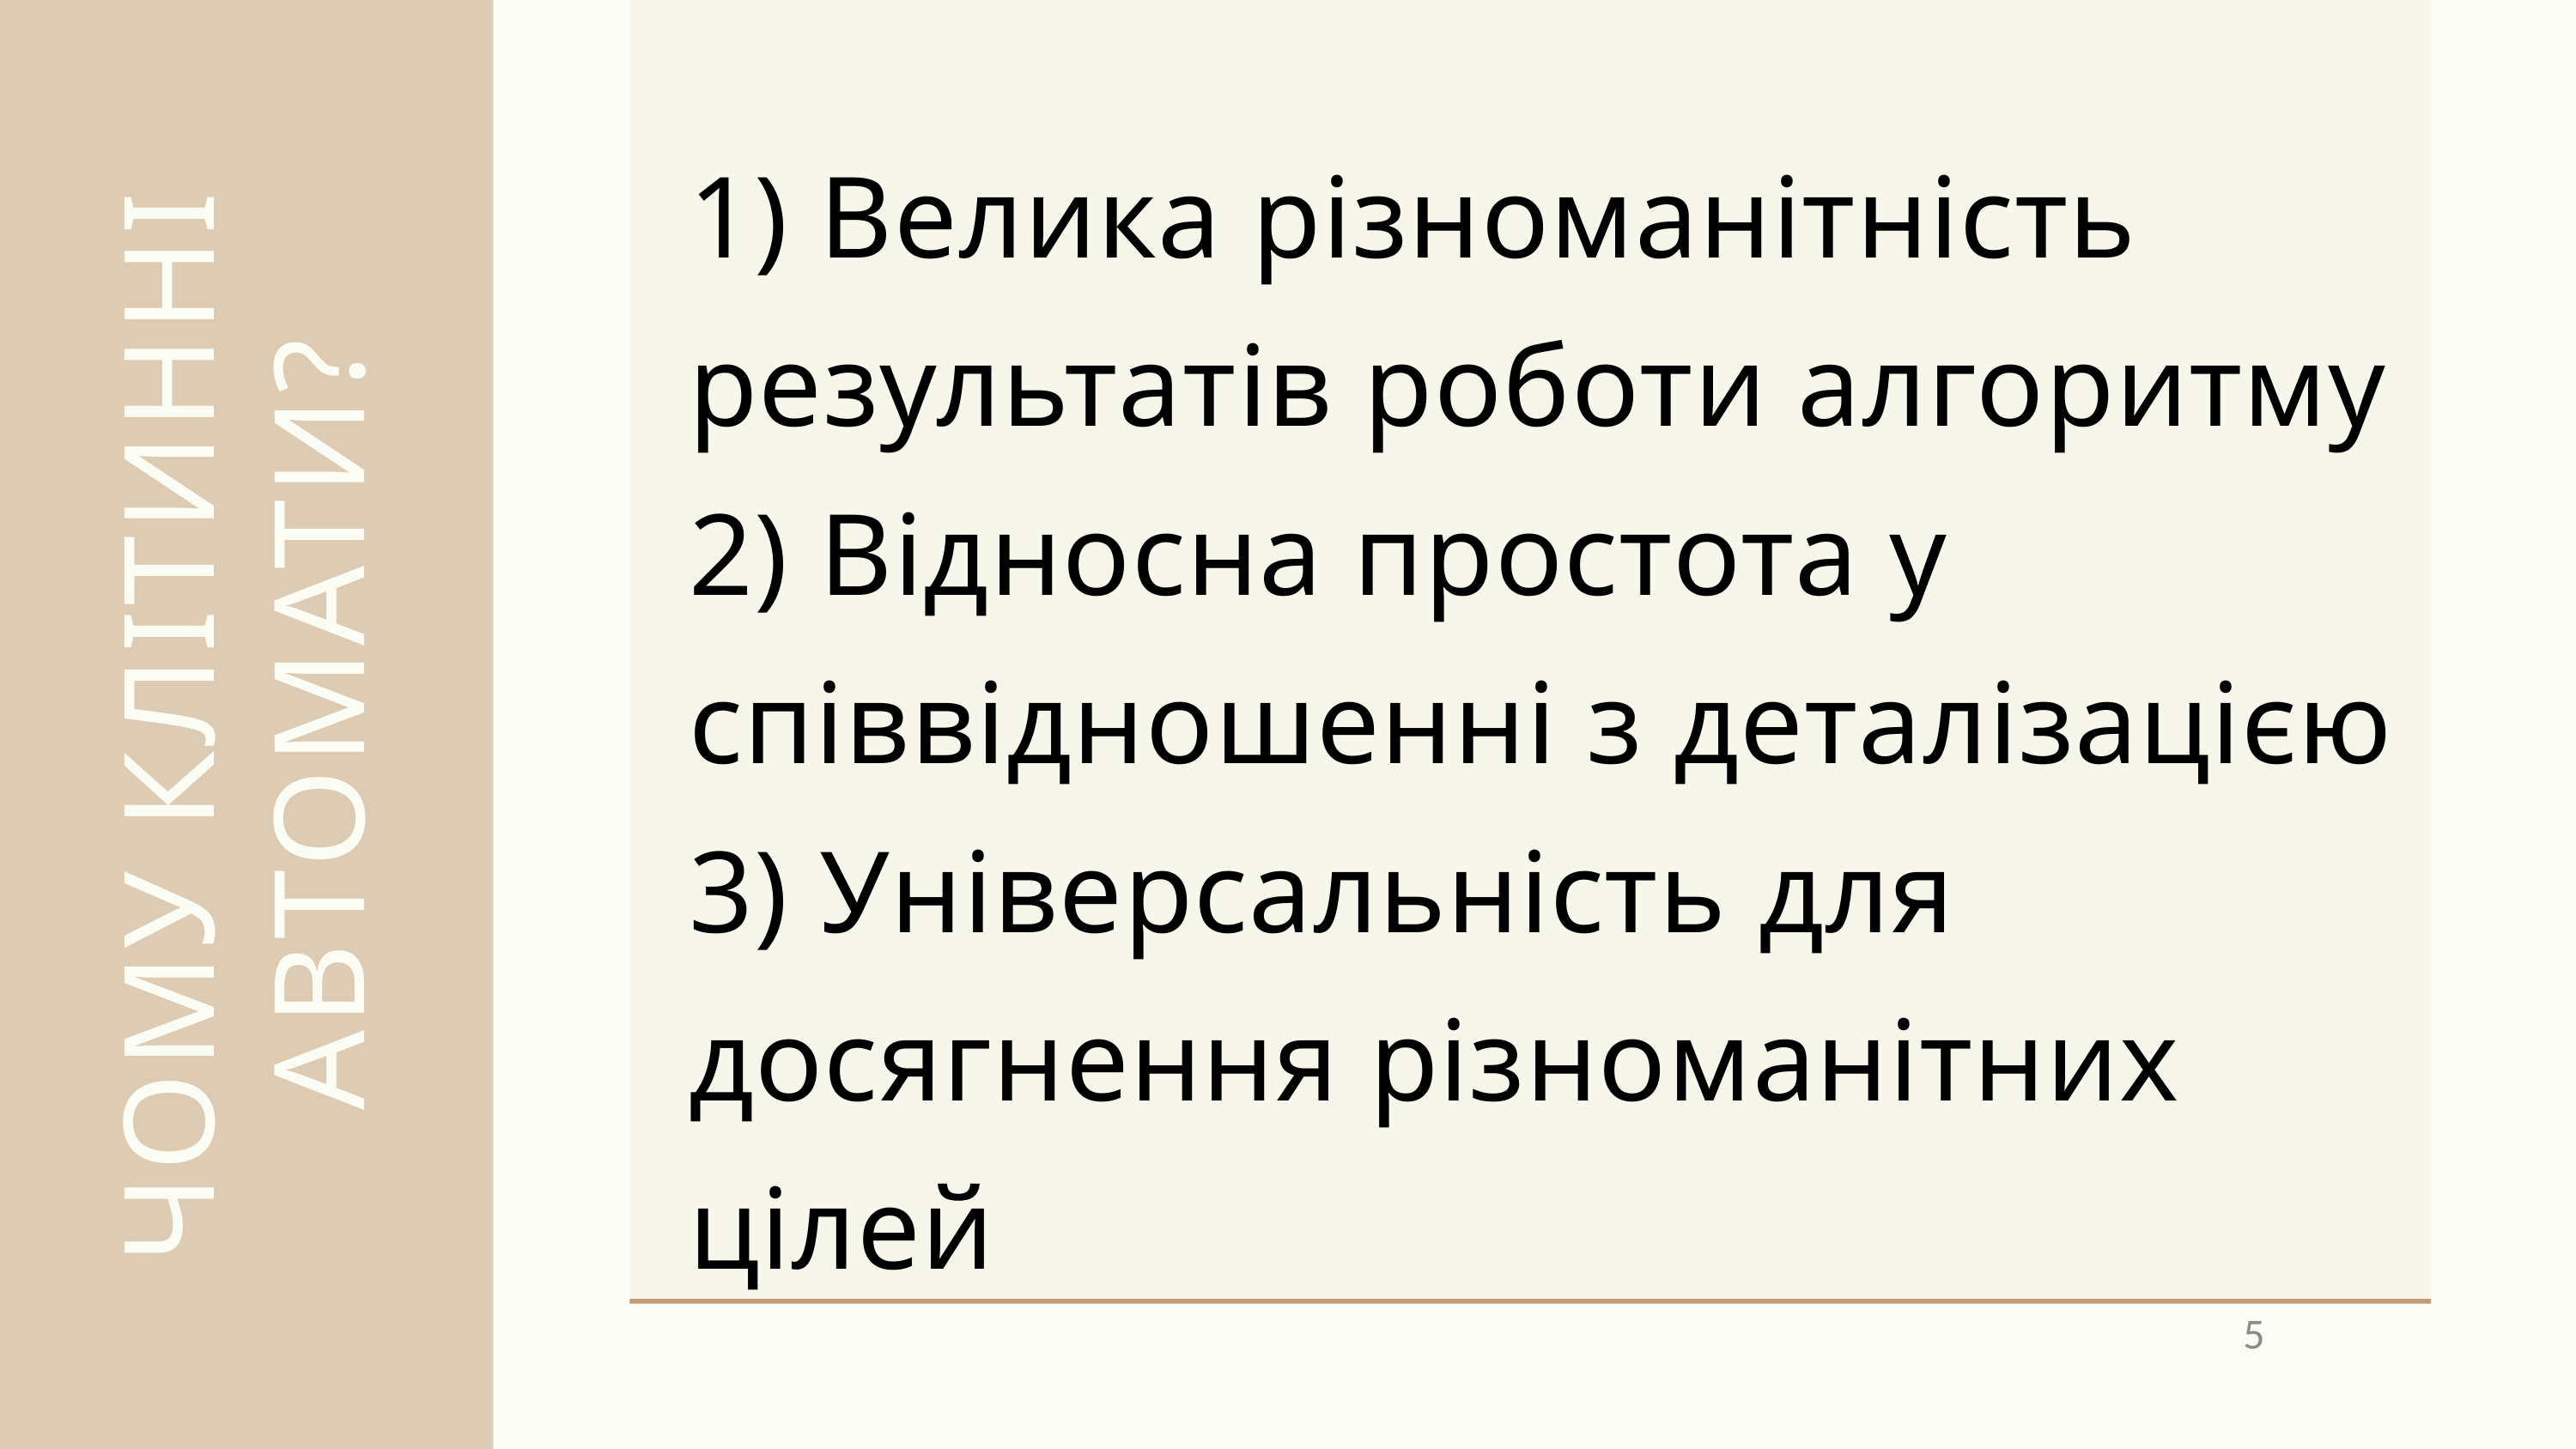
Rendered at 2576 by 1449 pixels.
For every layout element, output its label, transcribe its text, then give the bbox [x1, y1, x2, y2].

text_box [629, 0, 2432, 1304]
text_box 5 [2050, 1306, 2458, 1358]
text_box [0, 0, 494, 1449]
text_box ЧОМУ КЛІТИННІ АВТОМАТИ? [88, 146, 390, 1304]
